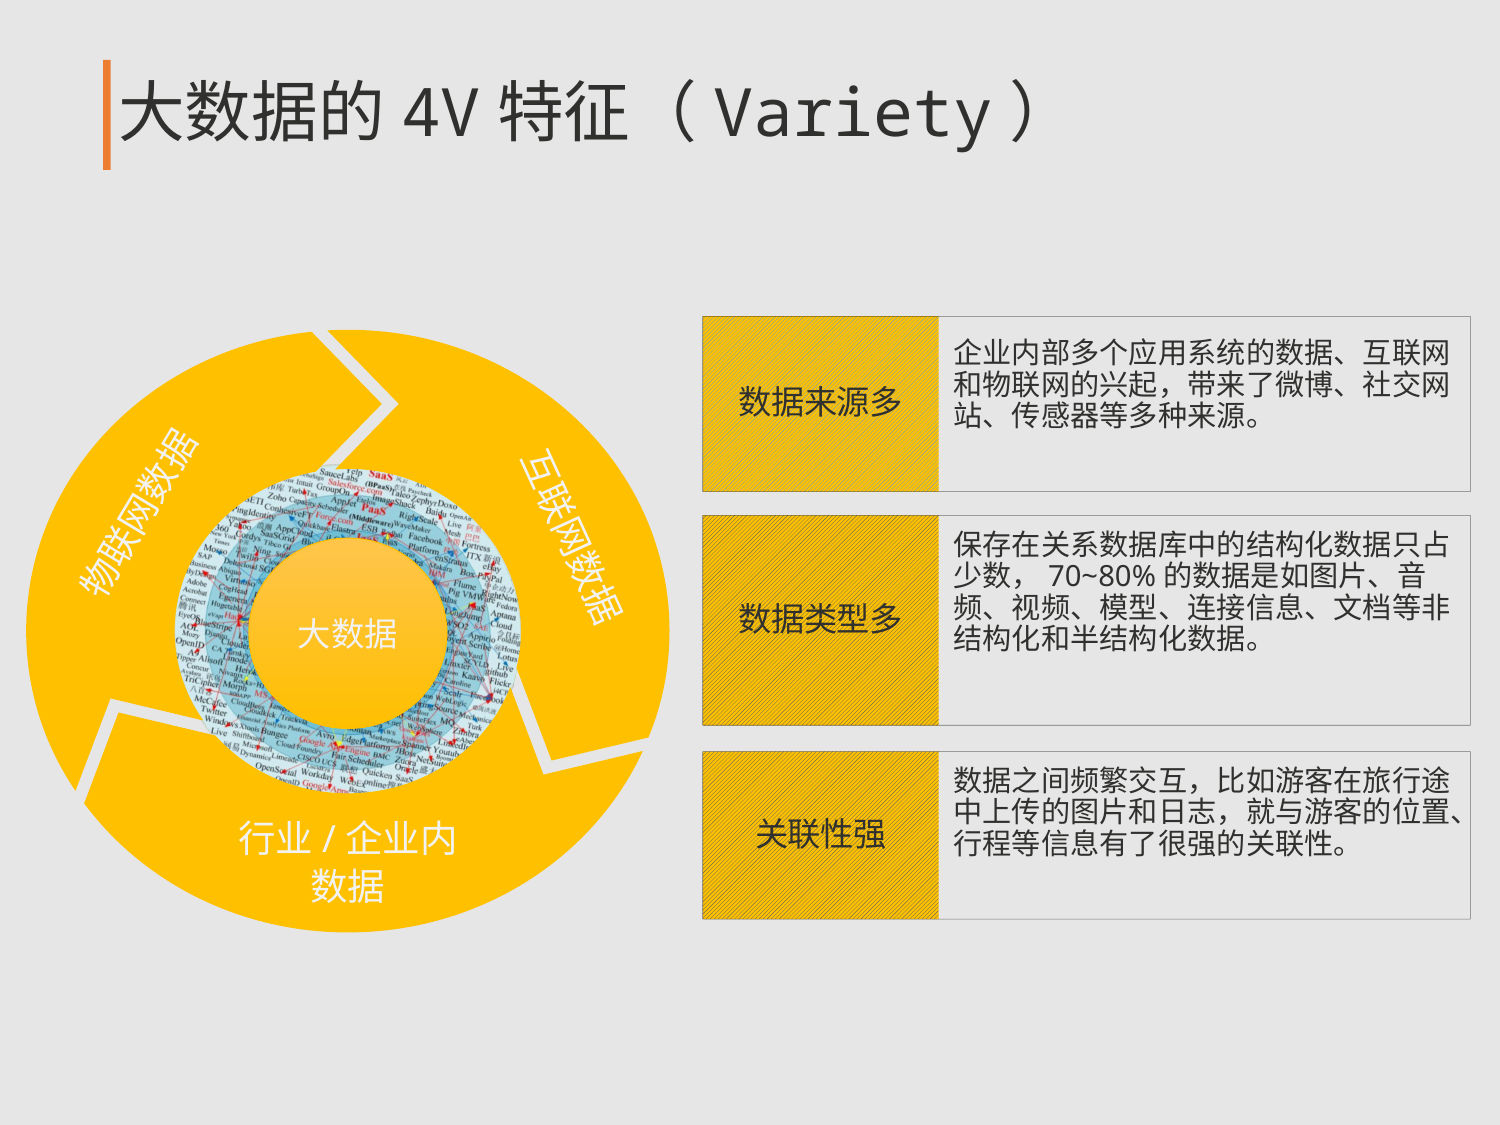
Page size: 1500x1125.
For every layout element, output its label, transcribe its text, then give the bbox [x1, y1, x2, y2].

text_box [26, 329, 670, 933]
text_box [702, 751, 1471, 919]
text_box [702, 316, 1471, 492]
title 大数据的4V特征（Variety） [103, 59, 1397, 170]
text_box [702, 515, 1471, 726]
